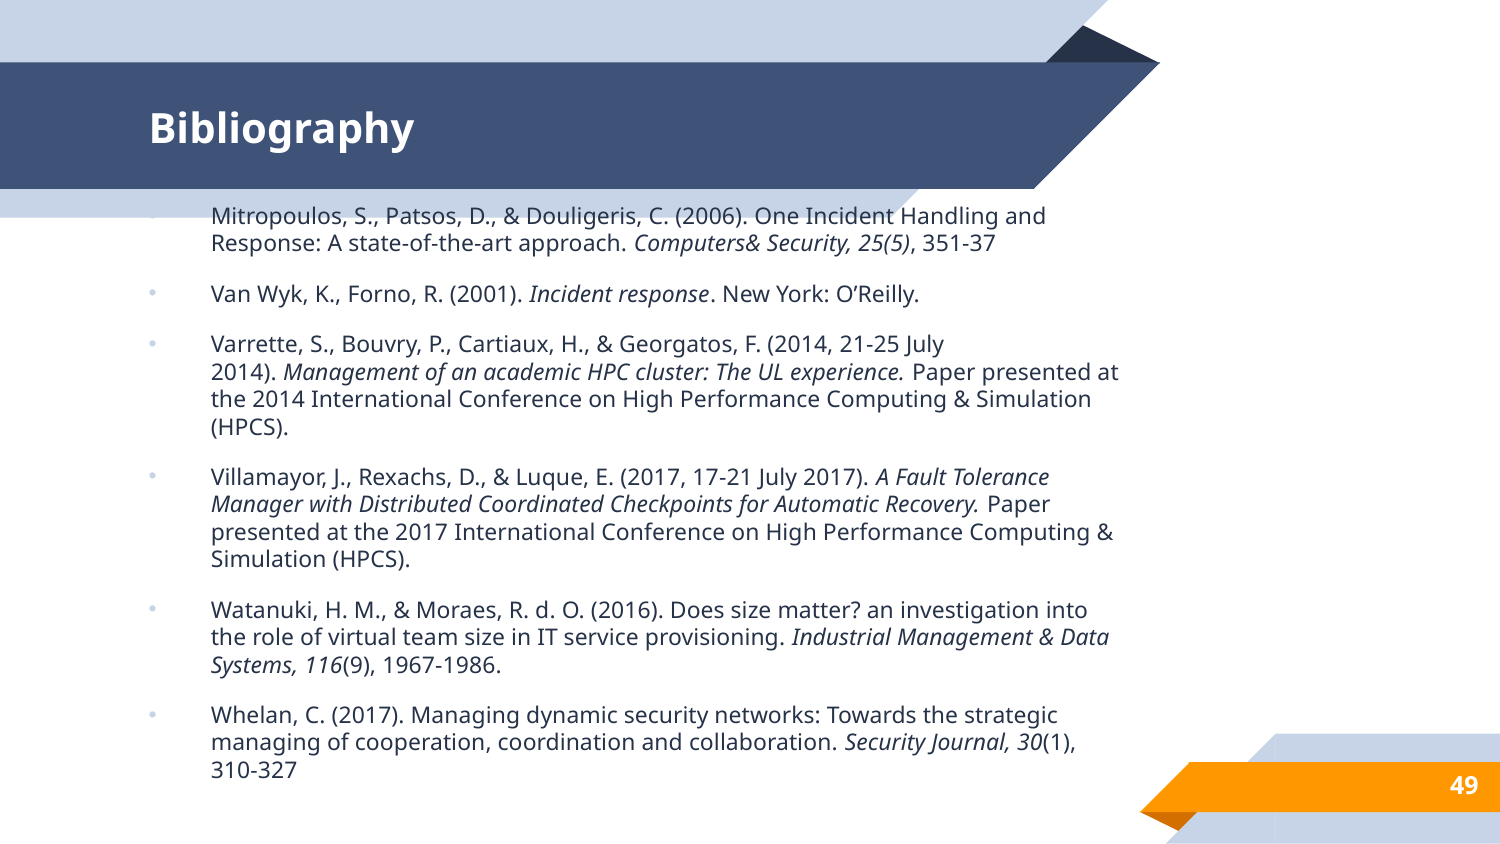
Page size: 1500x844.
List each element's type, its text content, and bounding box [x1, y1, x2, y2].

title Bibliography [133, 64, 1035, 190]
list Mitropoulos, S., Patsos, D., & Douligeris, C. (2006). One Incident Handling and Response: A state-of-the-art approach. Computers& Security, 25(5), 351-37 Van Wyk, K., Forno, R. (2001). Incident response. New York: O’Reilly. Varrette, S., Bouvry, P., Cartiaux, H., & Georgatos, F. (2014, 21-25 July 2014). Management of an academic HPC cluster: The UL experience. Paper presented at the 2014 International Conference on High Performance Computing & Simulation (HPCS). Villamayor, J., Rexachs, D., & Luque, E. (2017, 17-21 July 2017). A Fault Tolerance Manager with Distributed Coordinated Checkpoints for Automatic Recovery. Paper presented at the 2017 International Conference on High Performance Computing & Simulation (HPCS). Watanuki, H. M., & Moraes, R. d. O. (2016). Does size matter? an investigation into the role of virtual team size in IT service provisioning. Industrial Management & Data Systems, 116(9), 1967-1986. Whelan, C. (2017). Managing dynamic security networks: Towards the strategic managing of cooperation, coordination and collaboration. Security Journal, 30(1), 310-327 [133, 270, 1140, 787]
slide_number 49 [1249, 760, 1494, 813]
